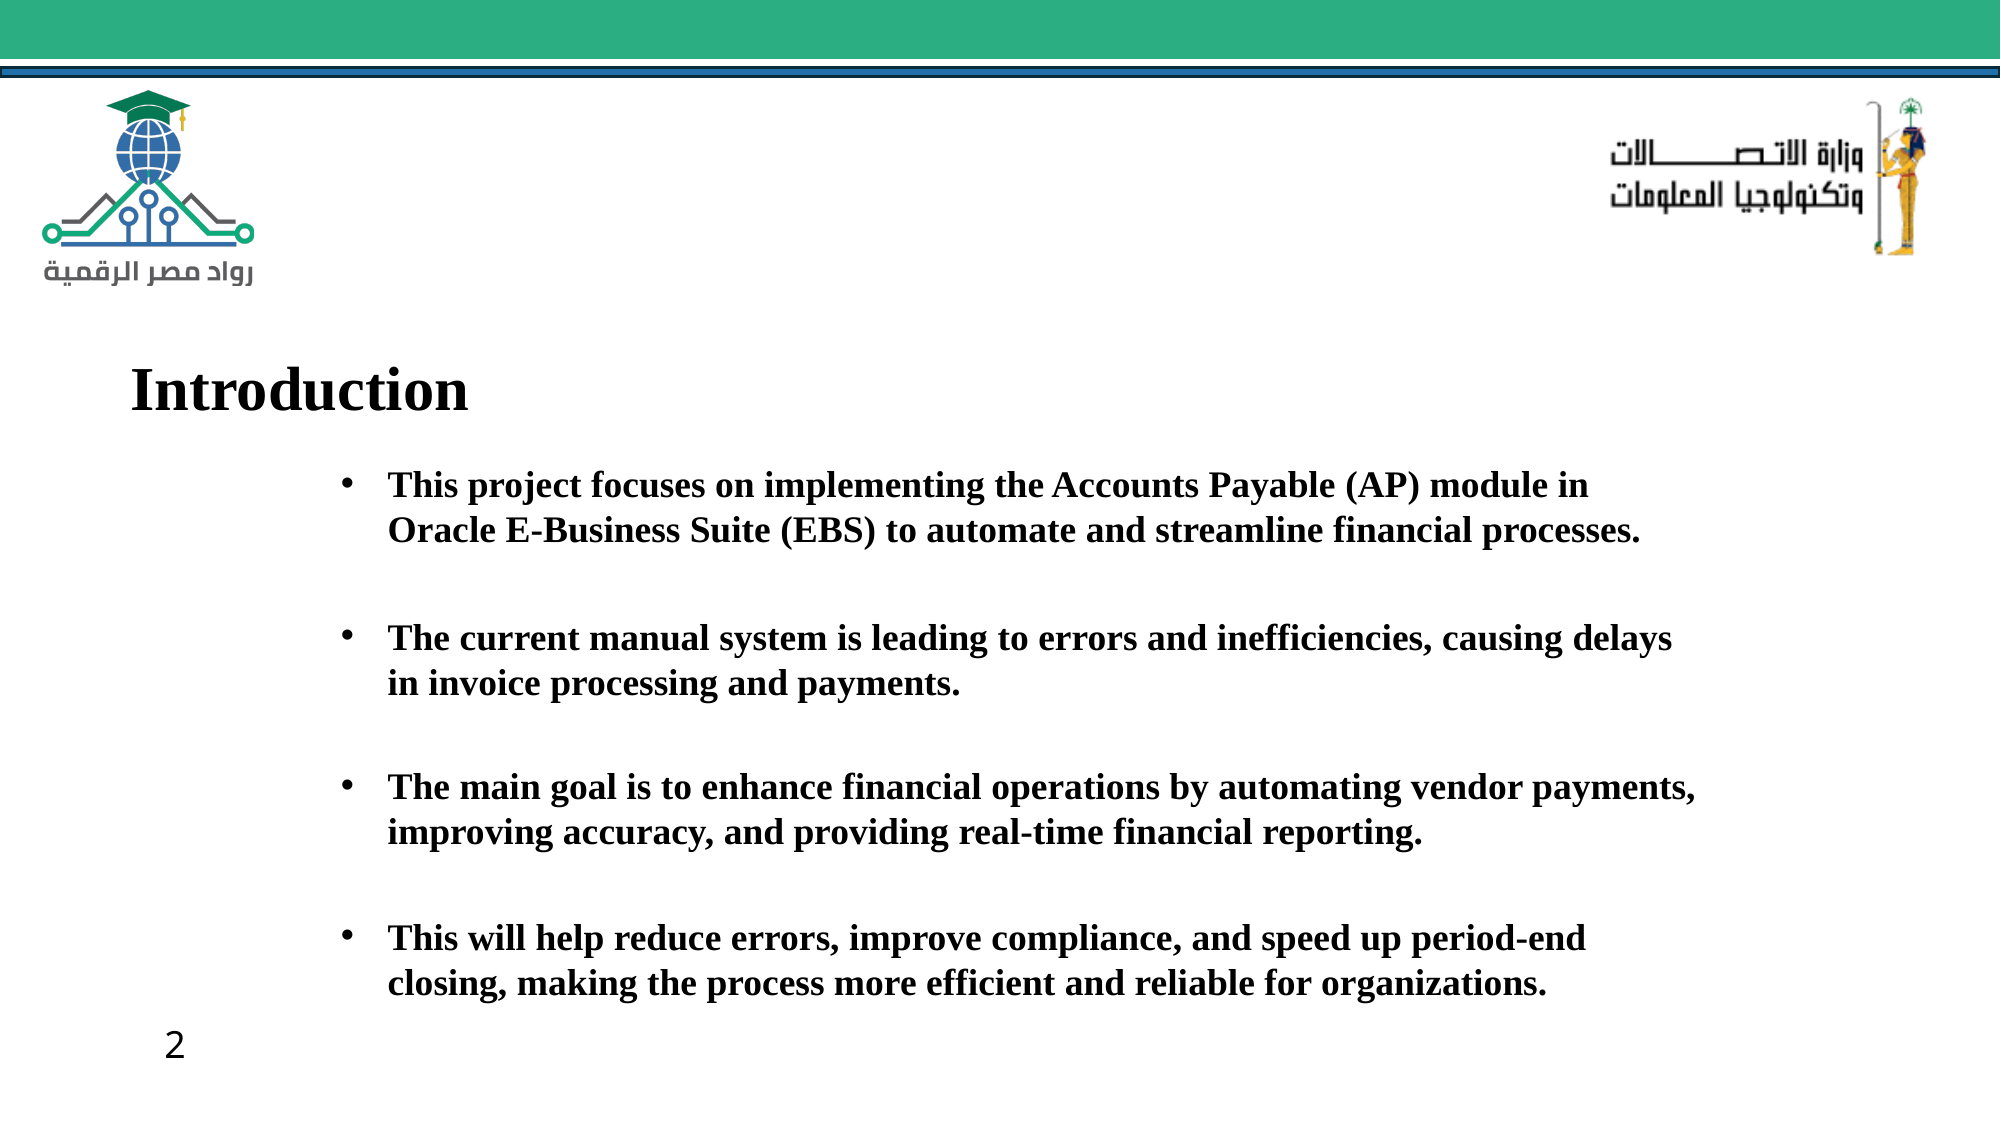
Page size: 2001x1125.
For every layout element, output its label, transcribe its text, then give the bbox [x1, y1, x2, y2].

text_box 2 [149, 1013, 201, 1074]
text_box This project focuses on implementing the Accounts Payable (AP) module in Oracle E-Business Suite (EBS) to automate and streamline financial processes. [325, 452, 1699, 558]
text_box The main goal is to enhance financial operations by automating vendor payments, improving accuracy, and providing real-time financial reporting. [325, 754, 1752, 860]
text_box Introduction [74, 340, 525, 431]
text_box The current manual system is leading to errors and inefficiencies, causing delays in invoice processing and payments. [325, 604, 1699, 710]
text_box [0, 0, 2000, 286]
text_box This will help reduce errors, improve compliance, and speed up period-end closing, making the process more efficient and reliable for organizations. [325, 904, 1699, 1010]
